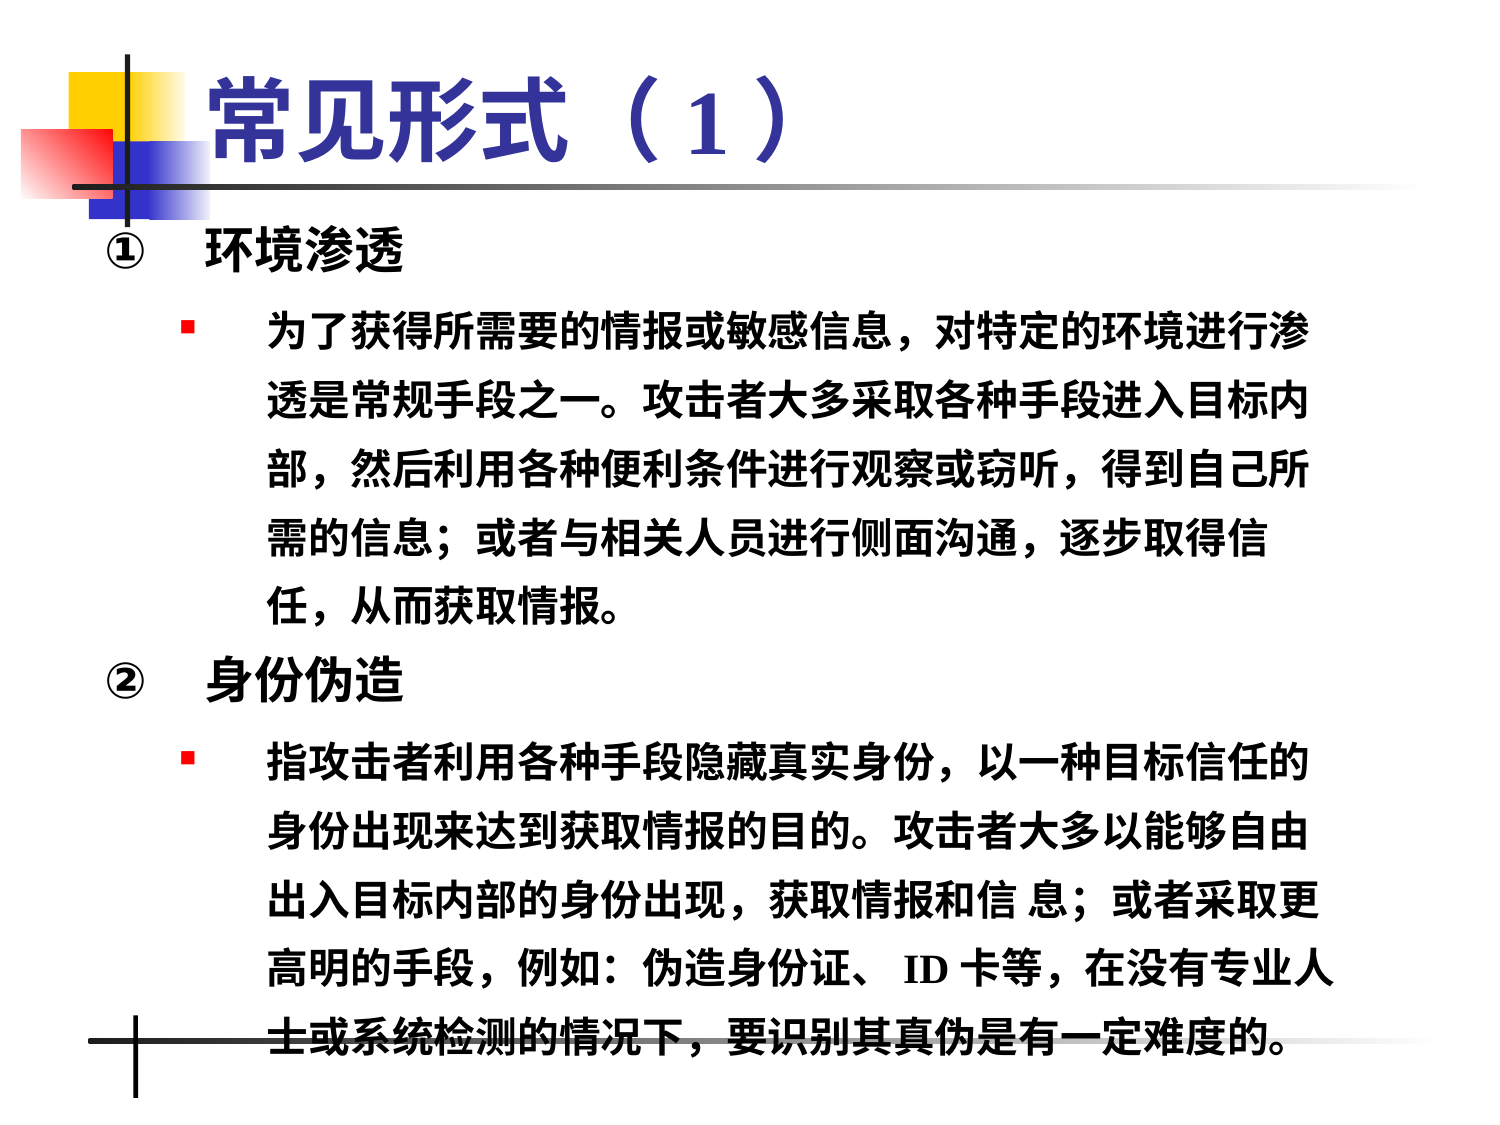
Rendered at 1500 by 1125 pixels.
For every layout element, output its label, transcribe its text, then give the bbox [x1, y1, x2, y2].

list 环境渗透 为了获得所需要的情报或敏感信息，对特定的环境进行渗透是常规手段之一。攻击者大多采取各种手段进入目标内部，然后利用各种便利条件进行观察或窃听，得到自己所需的信息；或者与相关人员进行侧面沟通，逐步取得信任，从而获取情报。 身份伪造 指攻击者利用各种手段隐藏真实身份，以一种目标信任的身份出现来达到获取情报的目的。攻击者大多以能够自由出入目标内部的身份出现，获取情报和信 息；或者采取更高明的手段，例如：伪造身份证、ID卡等，在没有专业人士或系统检测的情况下，要识别其真伪是有一定难度的。 [89, 201, 1365, 1065]
title 常见形式（1） [188, 23, 1468, 181]
